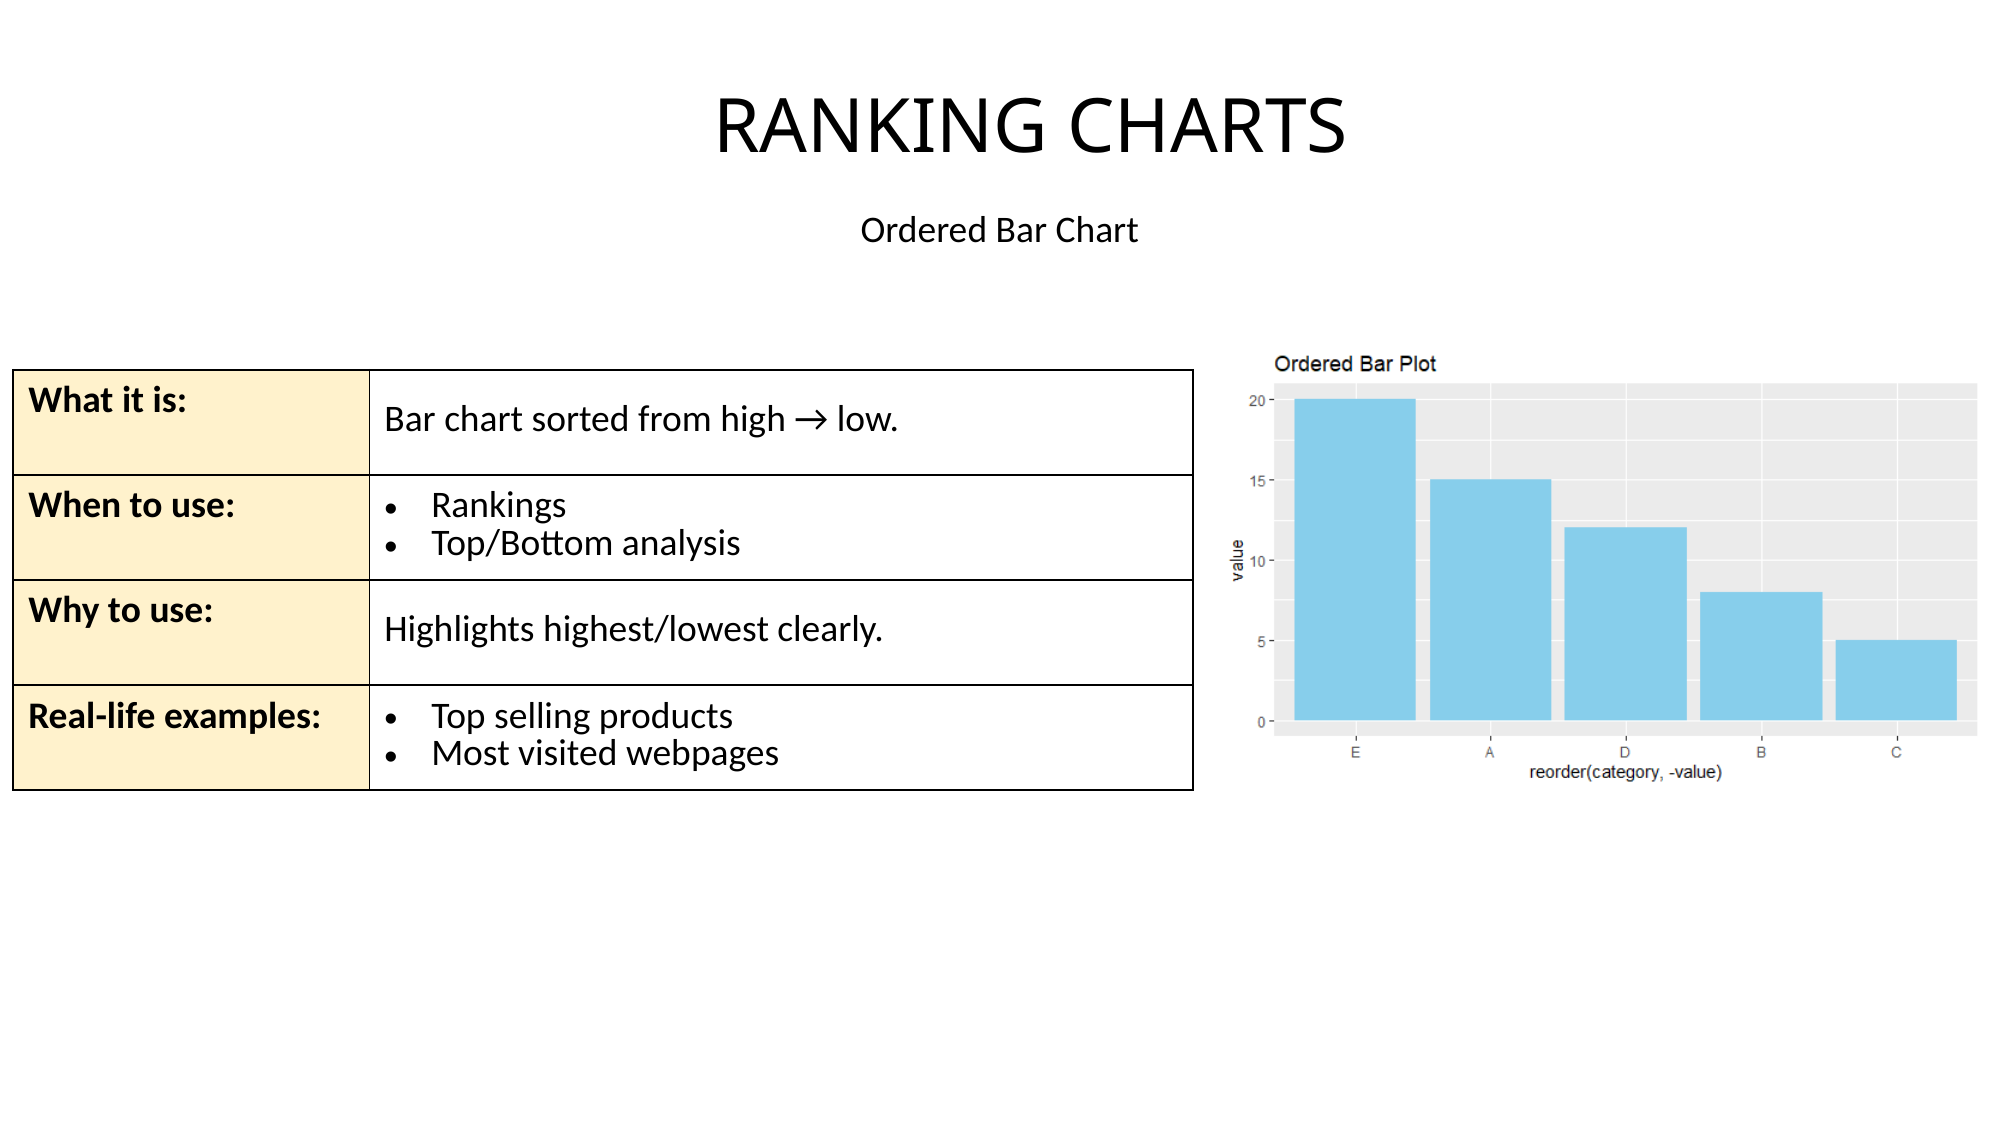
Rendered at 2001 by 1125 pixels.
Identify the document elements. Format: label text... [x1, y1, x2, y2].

text_box Ordered Bar Chart [800, 197, 1199, 258]
text_box RANKING CHARTS [517, 70, 1545, 176]
table_cell Top selling products Most visited webpages [370, 686, 1192, 789]
picture [1219, 345, 1987, 790]
table_cell Rankings Top/Bottom analysis [370, 476, 1192, 579]
table_cell When to use: [14, 476, 369, 579]
table_cell Real-life examples: [14, 686, 369, 789]
table_header What it is: [14, 371, 369, 474]
table_cell Highlights highest/lowest clearly. [370, 581, 1192, 684]
table_cell Why to use: [14, 581, 369, 684]
table_header Bar chart sorted from high → low. [370, 371, 1192, 474]
